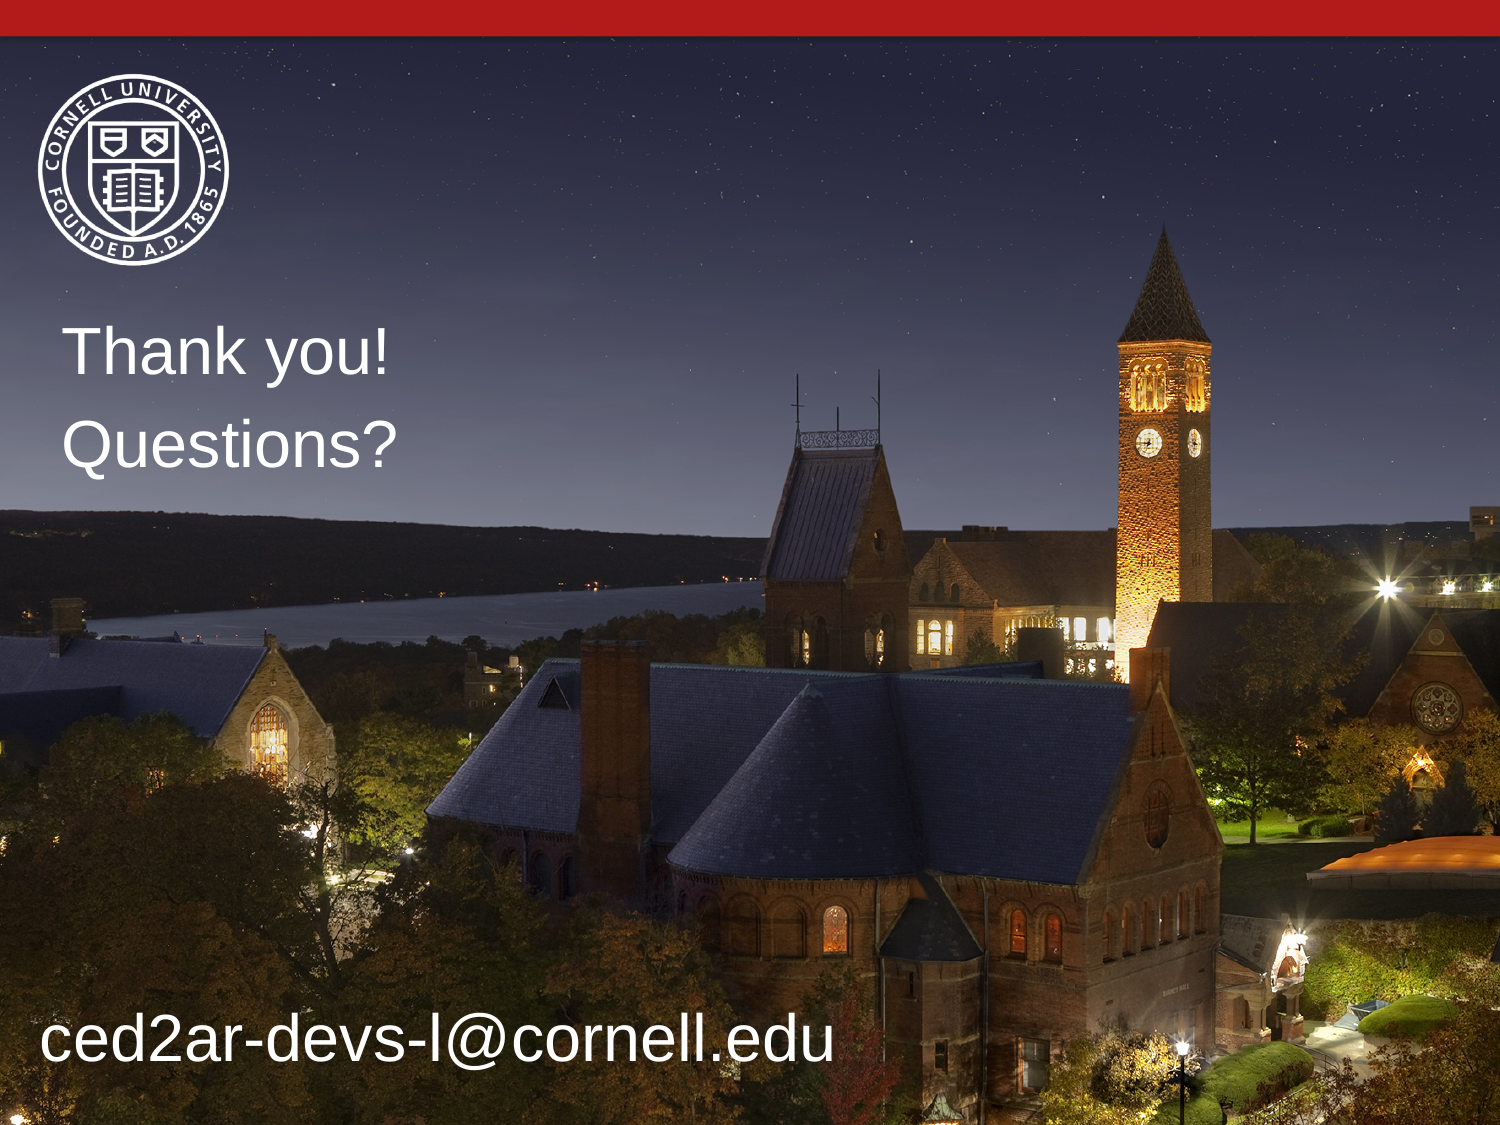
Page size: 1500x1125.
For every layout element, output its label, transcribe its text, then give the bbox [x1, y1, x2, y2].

slide_number 32 [1074, 1042, 1425, 1103]
picture [0, 37, 1500, 1125]
text_box ced2ar-devs-l@cornell.edu [24, 987, 875, 1088]
list Thank you! Questions? [46, 299, 817, 525]
